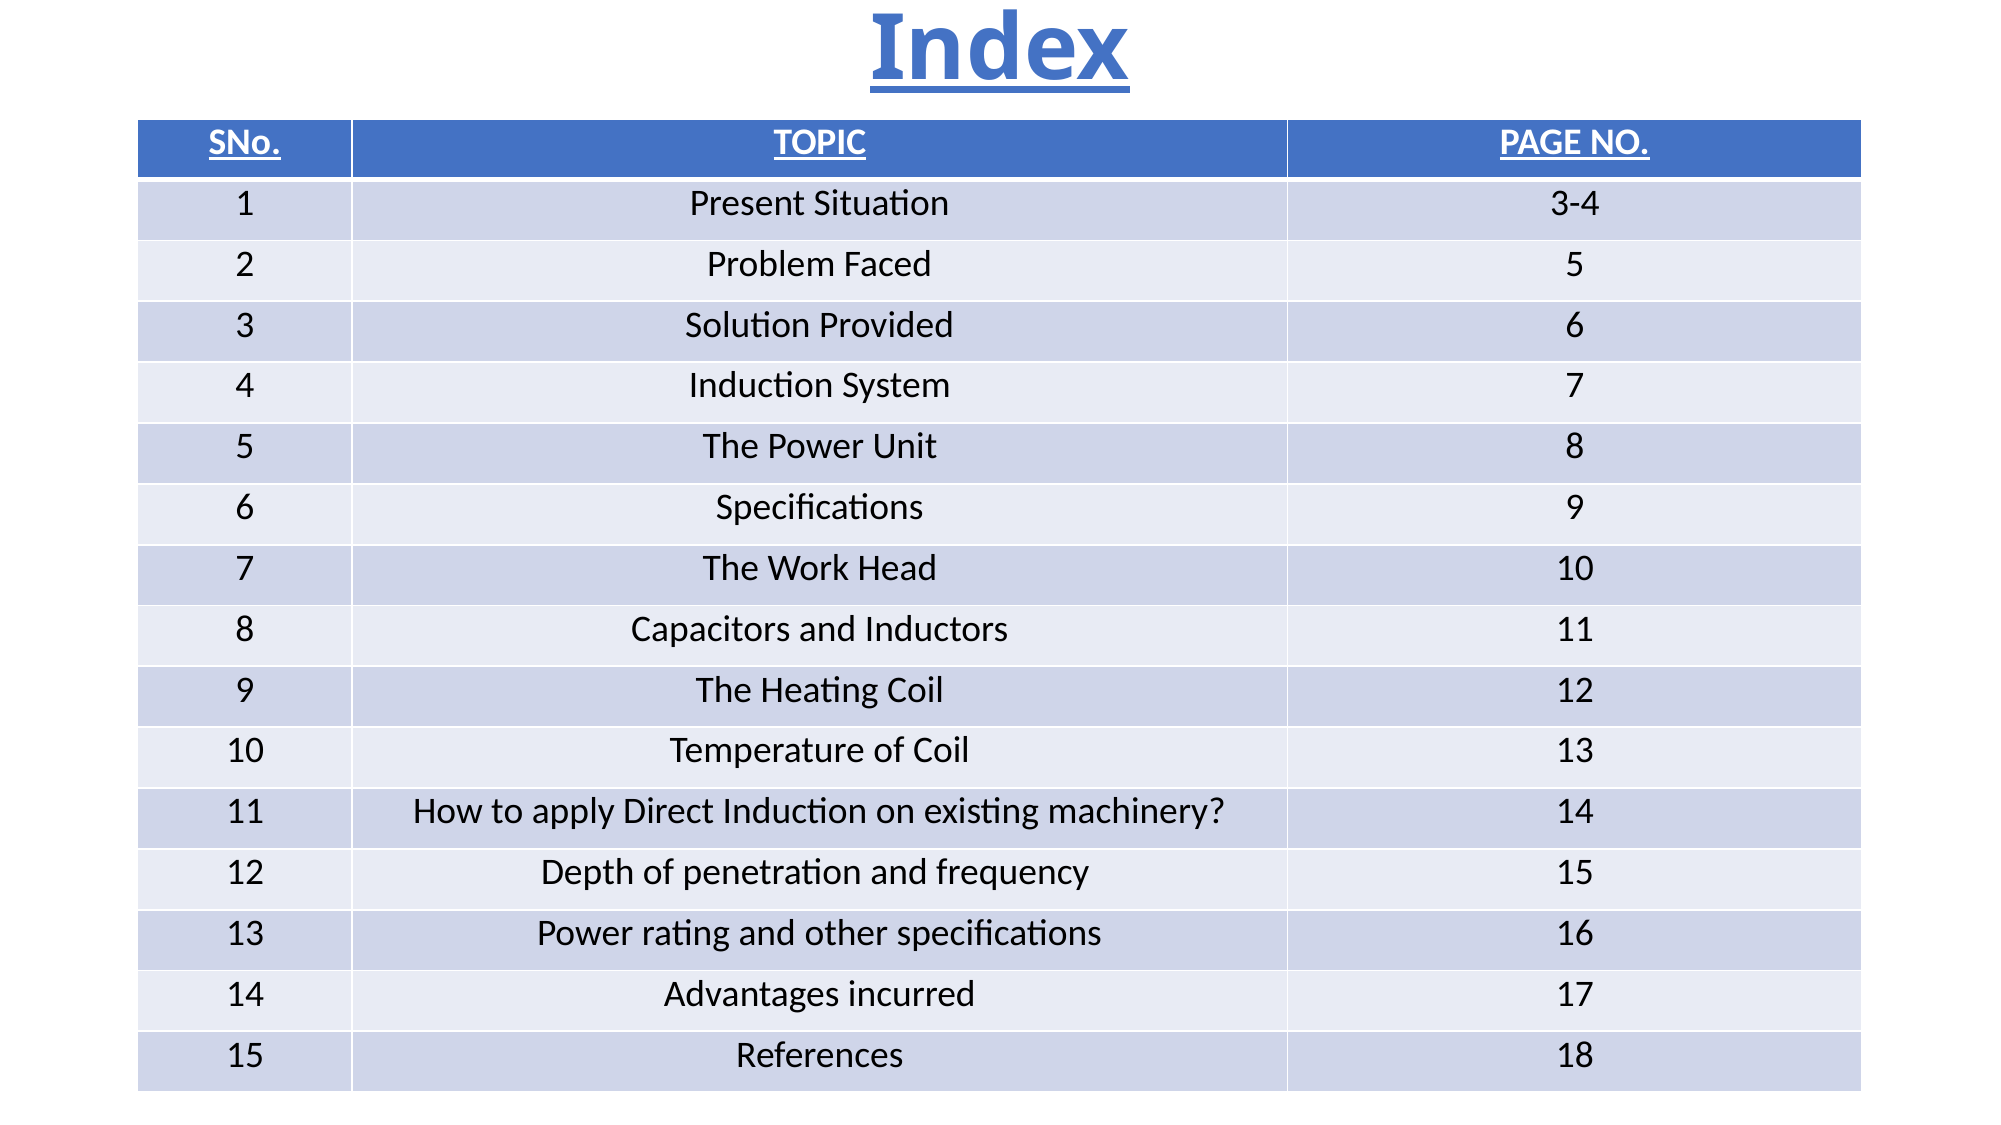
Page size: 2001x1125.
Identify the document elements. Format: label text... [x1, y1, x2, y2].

table_header SNo. [138, 120, 351, 177]
table_cell Problem Faced [353, 241, 1287, 300]
table_cell 3-4 [1288, 182, 1861, 240]
table_header TOPIC [353, 120, 1287, 177]
table_cell Power rating and other specifications [353, 911, 1287, 970]
table_cell 13 [1288, 728, 1861, 787]
table_cell 15 [1288, 850, 1861, 909]
table_cell The Power Unit [353, 424, 1287, 483]
table_cell 1 [138, 182, 351, 240]
table_cell 14 [138, 971, 351, 1030]
table_cell 12 [138, 850, 351, 909]
table_cell 9 [138, 667, 351, 726]
table_cell References [353, 1032, 1287, 1091]
table_cell 17 [1288, 971, 1861, 1030]
table_cell Capacitors and Inductors [353, 606, 1287, 665]
table_cell Advantages incurred [353, 971, 1287, 1030]
table_cell 14 [1288, 789, 1861, 848]
table_cell Present Situation [353, 182, 1287, 240]
table_cell 11 [138, 789, 351, 848]
table_cell 13 [138, 911, 351, 970]
table_cell 2 [138, 241, 351, 300]
table_header PAGE NO. [1288, 120, 1861, 177]
table_cell 7 [1288, 363, 1861, 422]
table_cell 10 [138, 728, 351, 787]
table_cell 6 [138, 485, 351, 544]
table_cell 16 [1288, 911, 1861, 970]
table_cell 18 [1288, 1032, 1861, 1091]
table_cell 12 [1288, 667, 1861, 726]
title Index [137, 0, 1863, 99]
table_cell Solution Provided [353, 302, 1287, 361]
table_cell Depth of penetration and frequency [353, 850, 1287, 909]
table_cell 8 [138, 606, 351, 665]
table_cell 6 [1288, 302, 1861, 361]
table_cell The Heating Coil [353, 667, 1287, 726]
table_cell 11 [1288, 606, 1861, 665]
table_cell 3 [138, 302, 351, 361]
table_cell 5 [138, 424, 351, 483]
table_cell 10 [1288, 546, 1861, 605]
table_cell Induction System [353, 363, 1287, 422]
table_cell The Work Head [353, 546, 1287, 605]
table_cell 9 [1288, 485, 1861, 544]
table_cell 15 [138, 1032, 351, 1091]
table_cell Temperature of Coil [353, 728, 1287, 787]
table_cell Specifications [353, 485, 1287, 544]
table_cell 4 [138, 363, 351, 422]
table_cell 5 [1288, 241, 1861, 300]
table_cell 7 [138, 546, 351, 605]
table_cell How to apply Direct Induction on existing machinery? [353, 789, 1287, 848]
table_cell 8 [1288, 424, 1861, 483]
